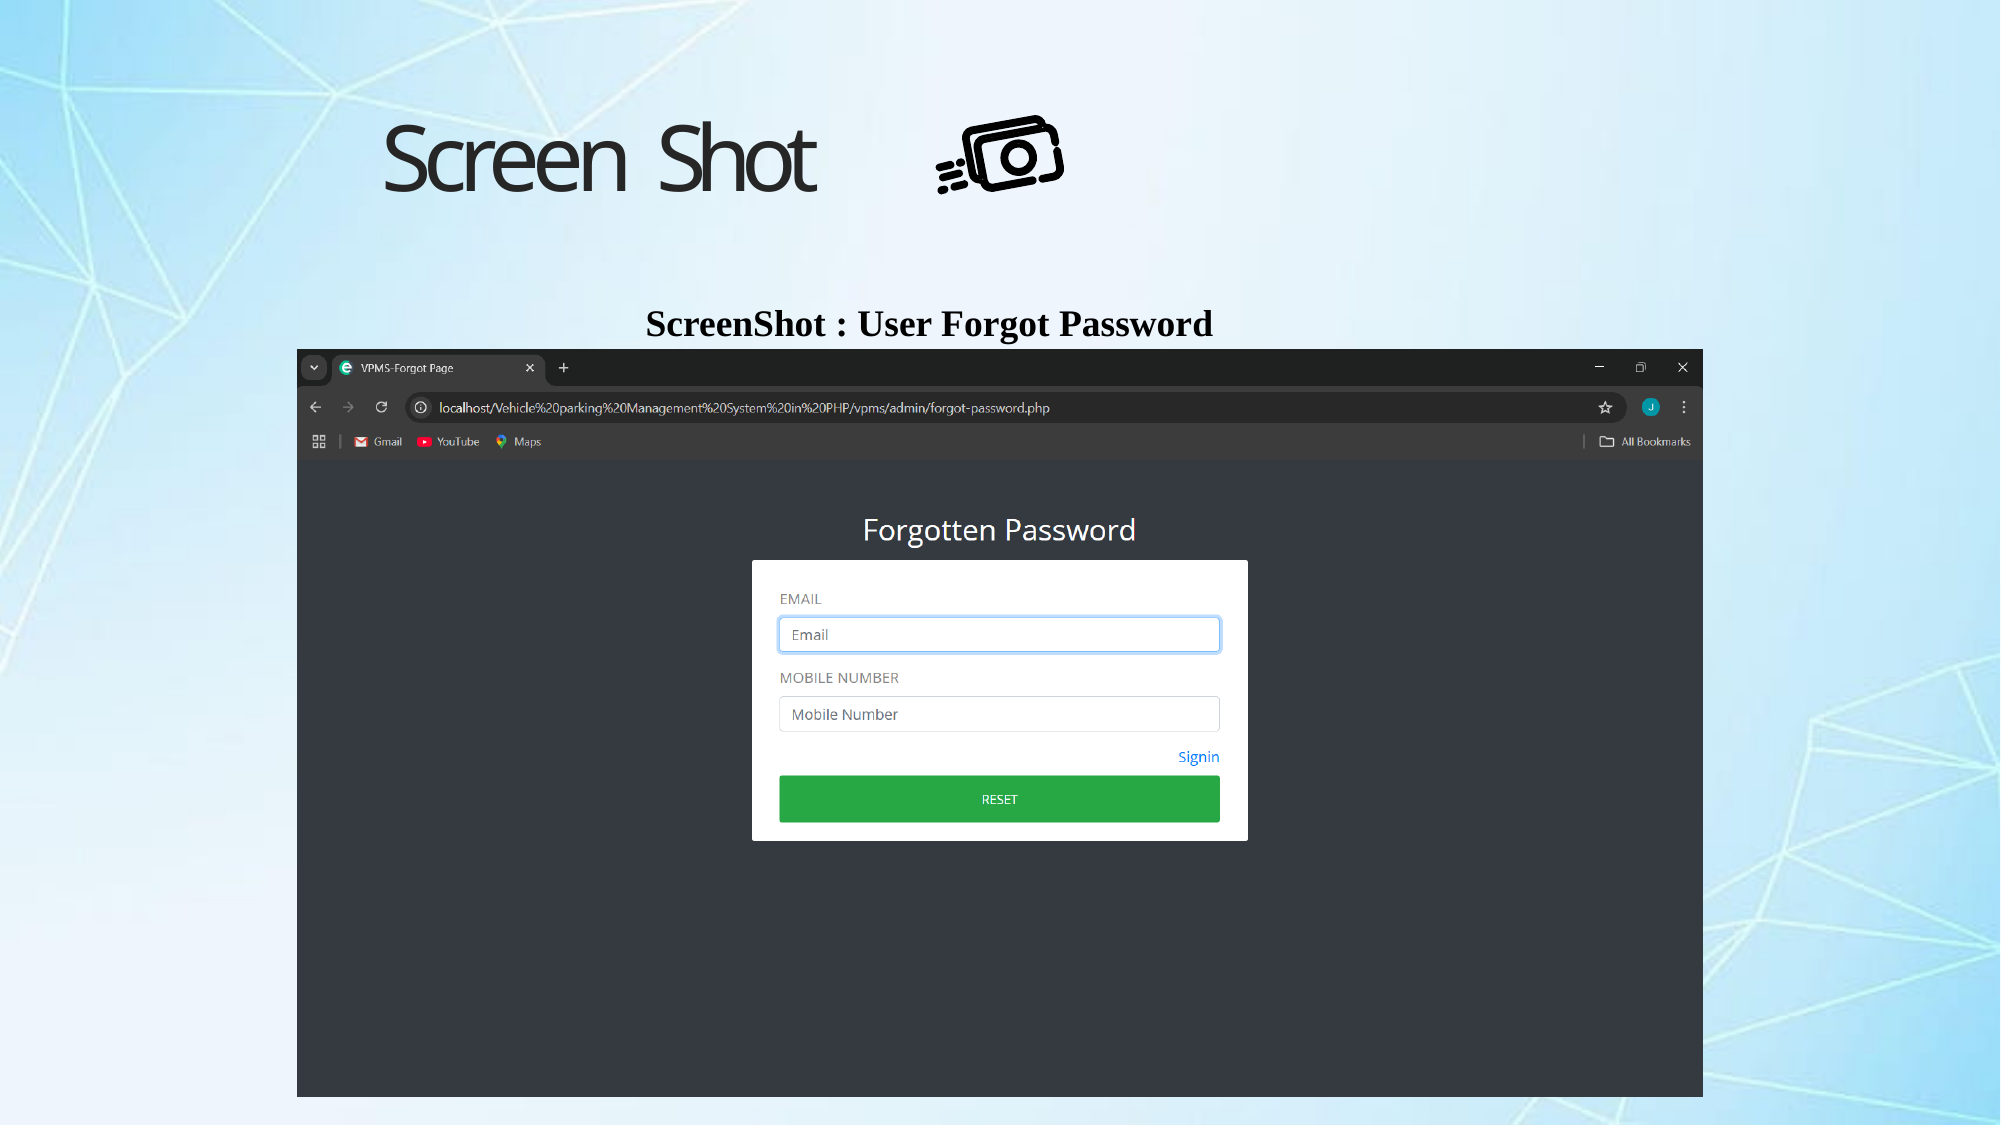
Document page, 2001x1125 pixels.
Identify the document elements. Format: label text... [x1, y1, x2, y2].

text_box ScreenShot : User Forgot Password [542, 287, 1586, 348]
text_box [937, 116, 1063, 193]
picture [0, 0, 2001, 1125]
title Screen Shot [378, 97, 1411, 288]
